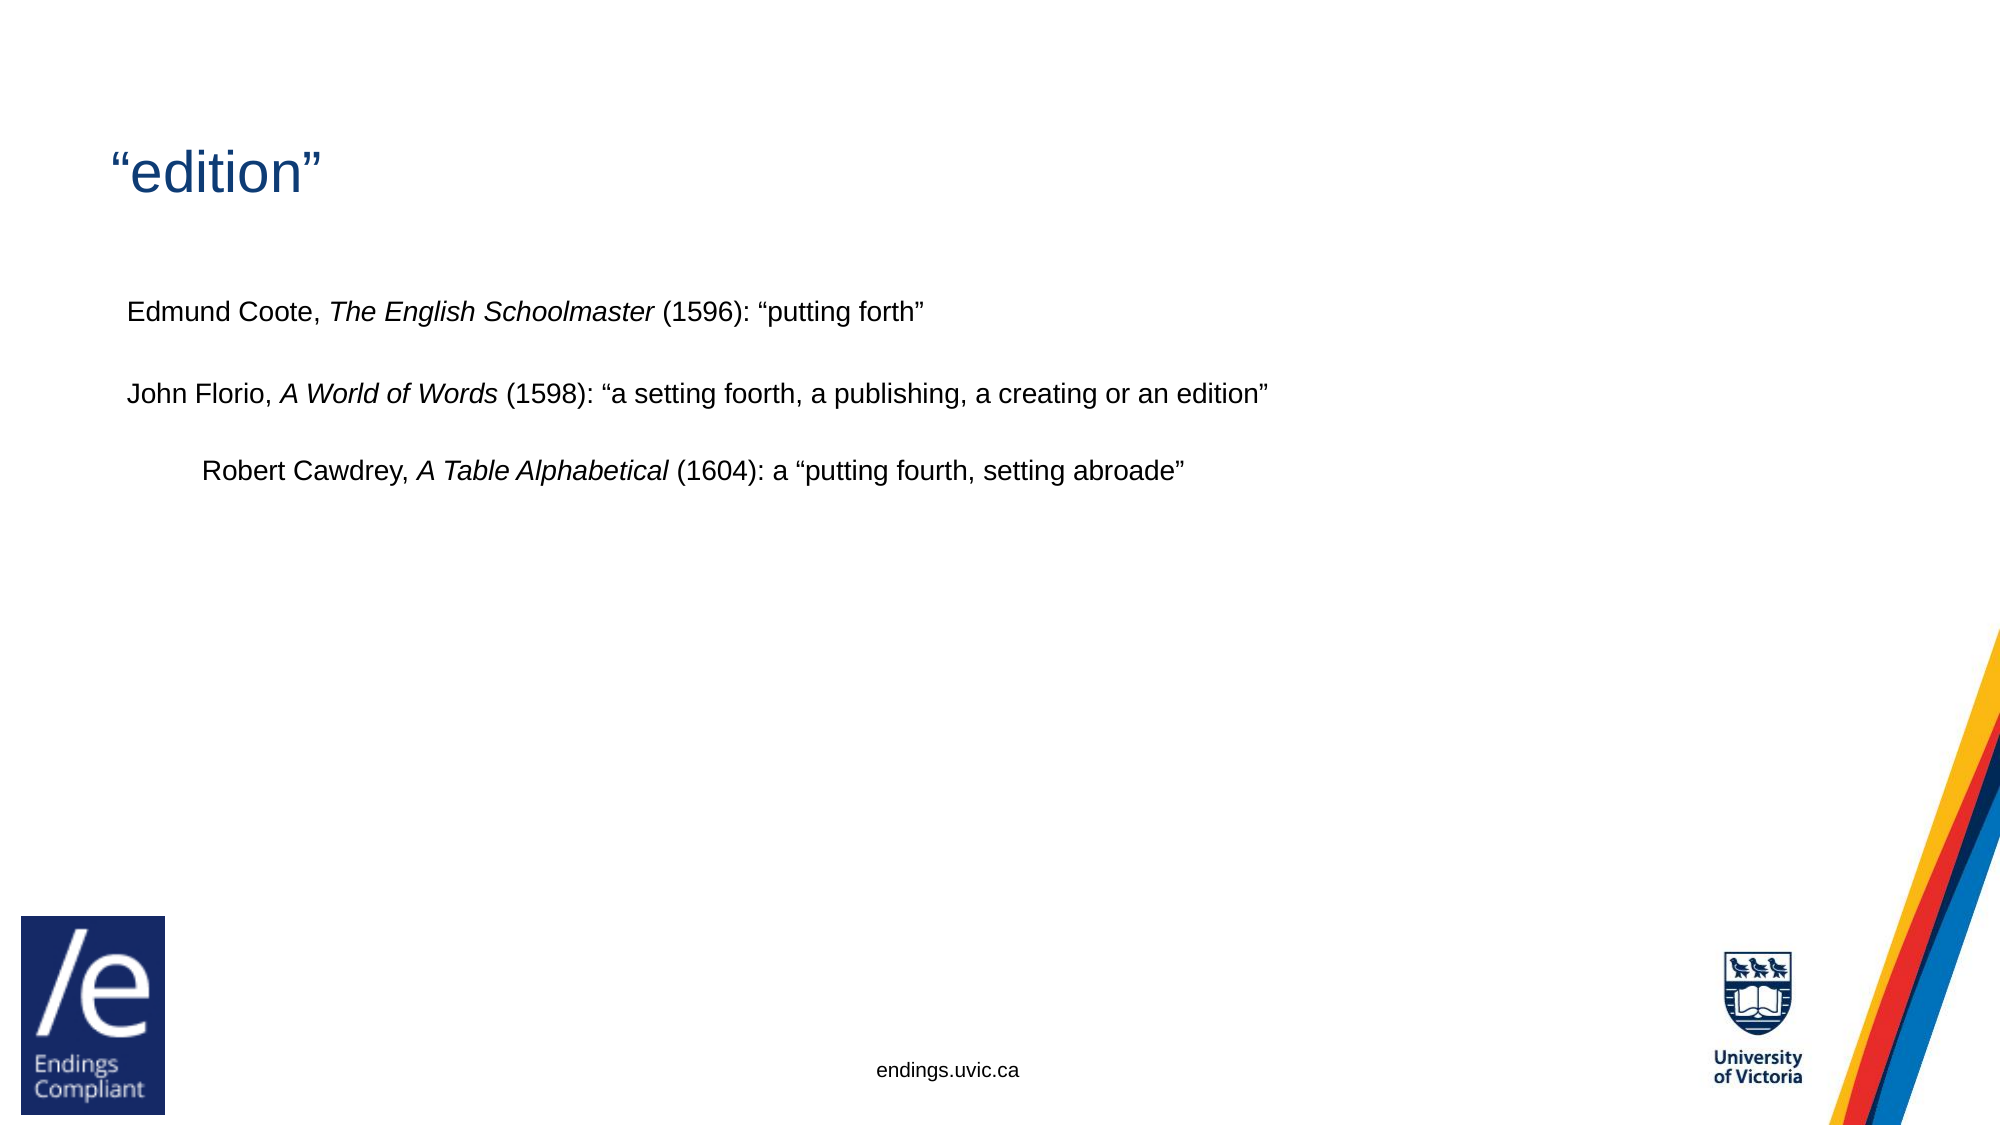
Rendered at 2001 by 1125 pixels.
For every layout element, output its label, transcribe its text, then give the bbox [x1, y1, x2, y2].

picture [0, 0, 2000, 1125]
list Edmund Coote, The English Schoolmaster (1596): “putting forth” John Florio, A World of Words (1598): “a setting foorth, a publishing, a creating or an edition” Robert Cawdrey, A Table Alphabetical (1604): a “putting fourth, setting abroade” [126, 304, 1808, 997]
title “edition” [111, 35, 1857, 304]
